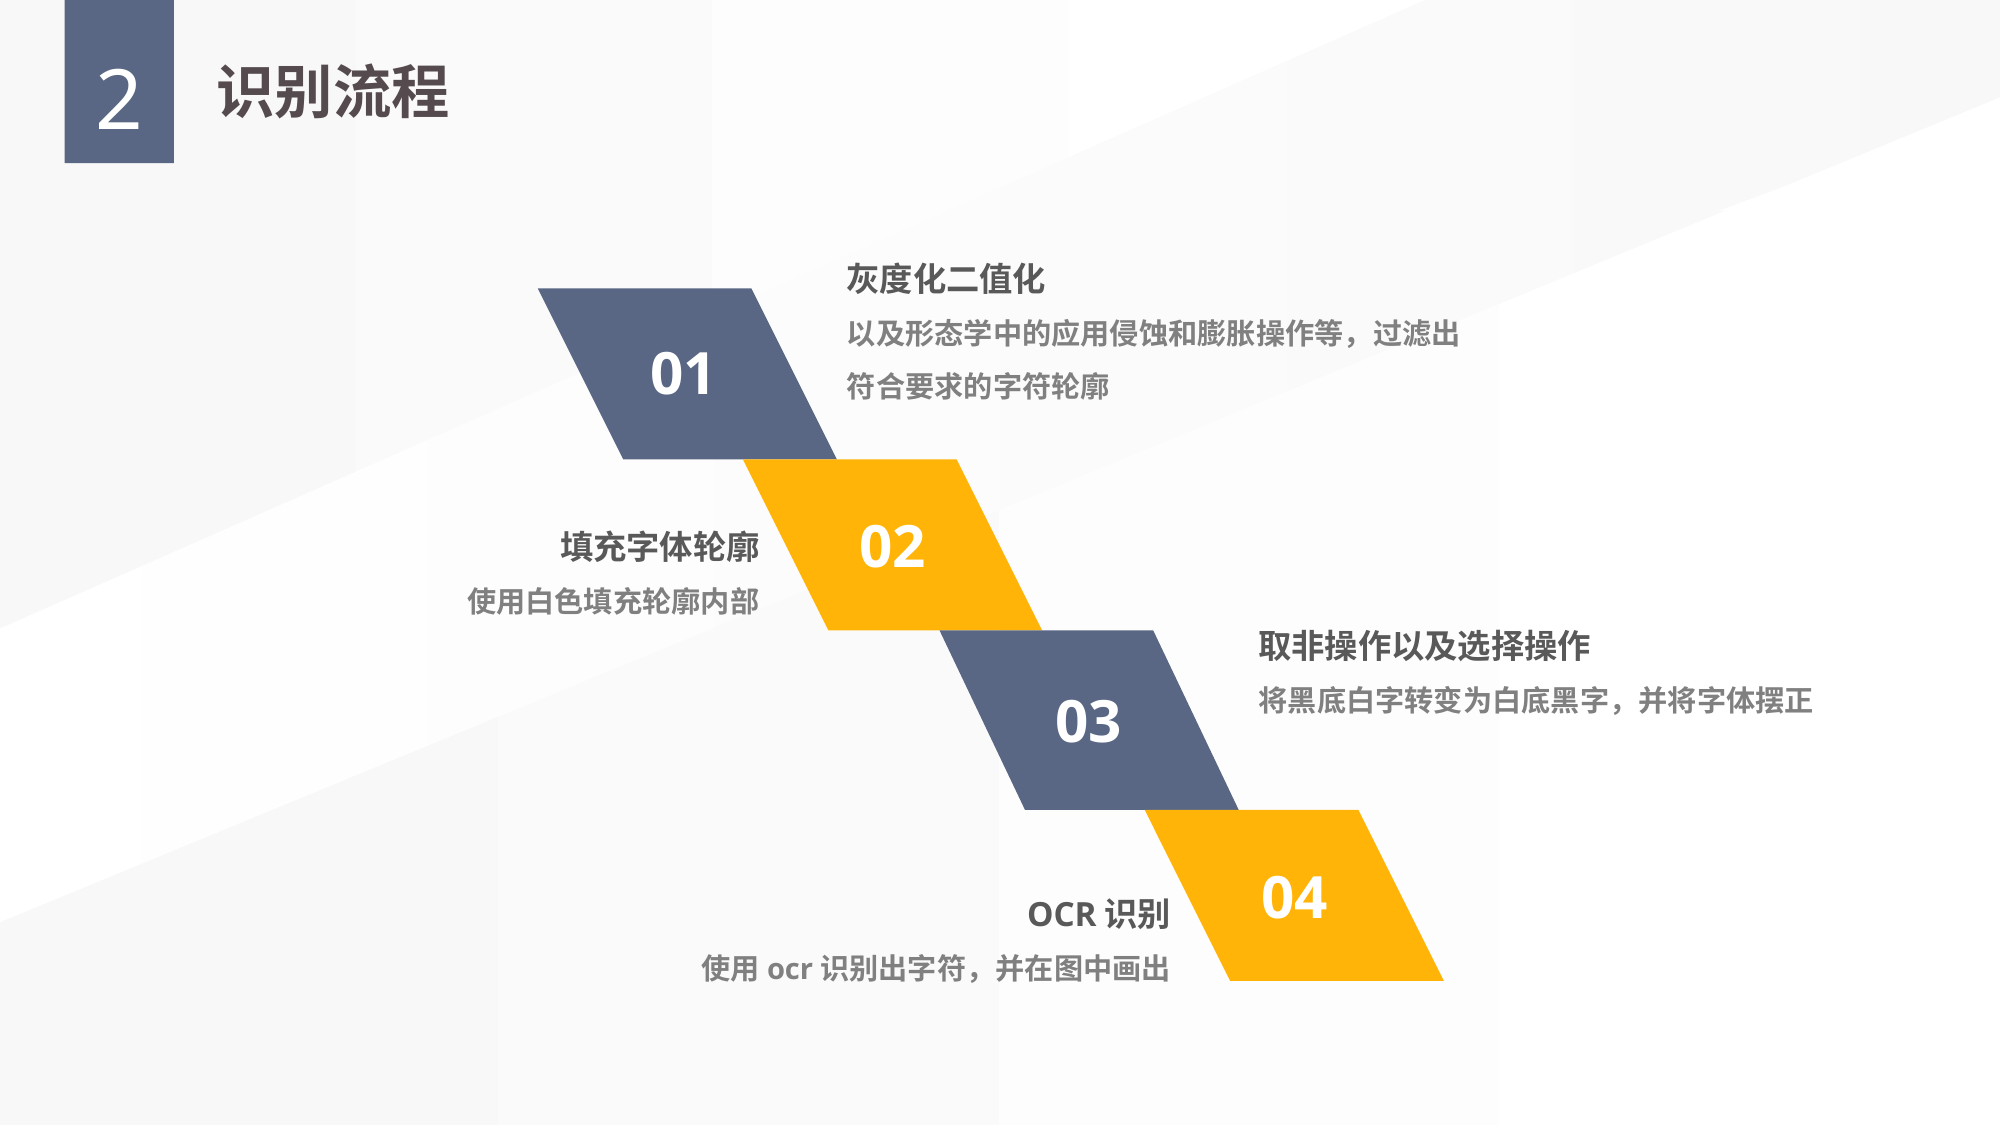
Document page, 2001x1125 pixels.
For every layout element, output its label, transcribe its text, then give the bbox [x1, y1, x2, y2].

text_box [742, 459, 1043, 631]
text_box 取非操作以及选择操作 将黑底白字转变为白底黑字，并将字体摆正 [1243, 597, 1915, 725]
text_box 填充字体轮廓 使用白色填充轮廓内部 [104, 498, 742, 626]
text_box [64, 0, 467, 164]
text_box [939, 630, 1239, 810]
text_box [1144, 809, 1444, 981]
text_box OCR识别 使用ocr识别出字符，并在图中画出 [515, 865, 1186, 993]
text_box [537, 288, 837, 460]
text_box 灰度化二值化 以及形态学中的应用侵蚀和膨胀操作等，过滤出符合要求的字符轮廓 [832, 230, 1503, 411]
